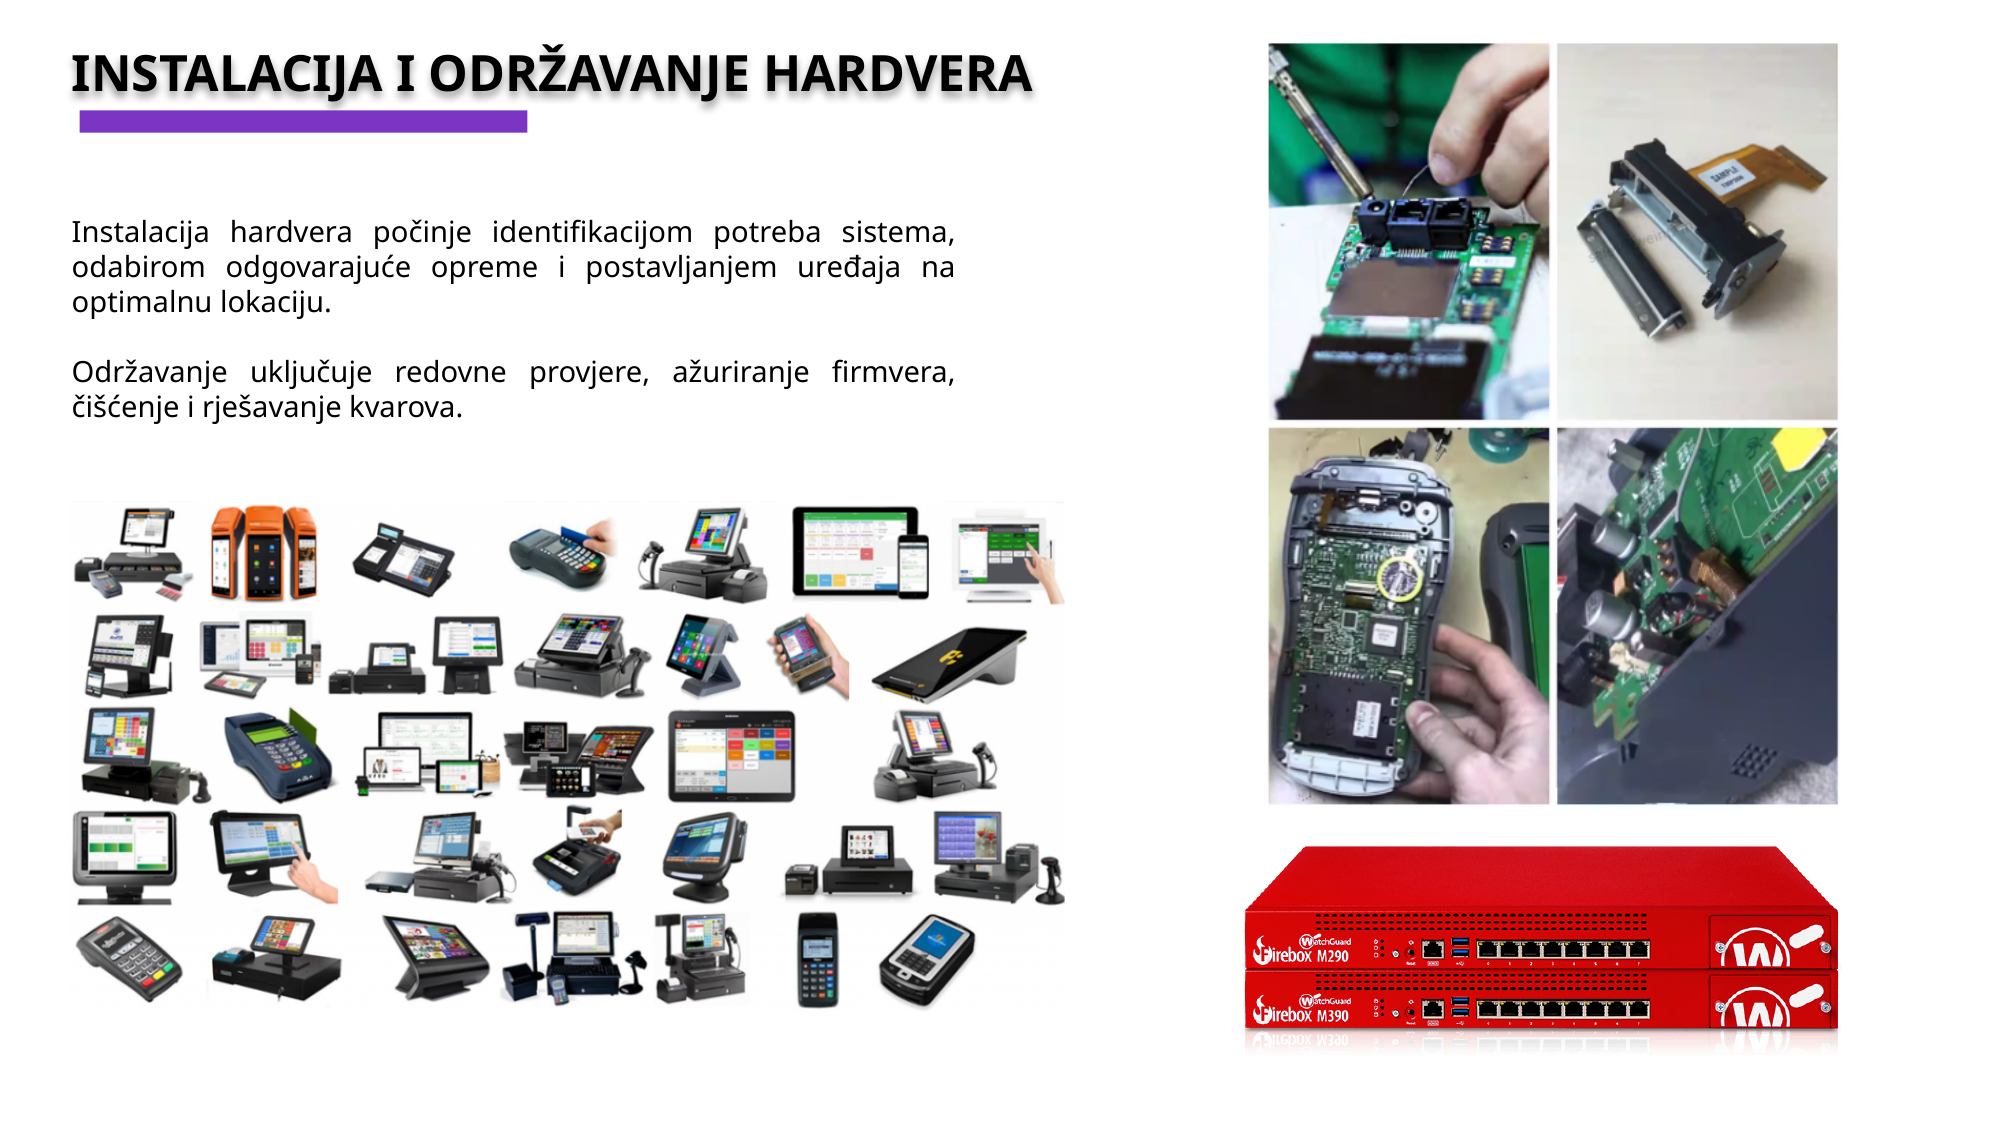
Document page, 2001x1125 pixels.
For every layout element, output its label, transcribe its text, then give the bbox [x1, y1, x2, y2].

text_box INSTALACIJA I ODRŽAVANJE HARDVERA [56, 34, 1262, 110]
text_box Instalacija hardvera počinje identifikacijom potreba sistema, odabirom odgovarajuće opreme i postavljanjem uređaja na optimalnu lokaciju. Održavanje uključuje redovne provjere, ažuriranje firmvera, čišćenje i rješavanje kvarova. [56, 205, 972, 431]
text_box [79, 109, 529, 134]
picture [1262, 34, 1842, 810]
picture [68, 492, 1073, 1015]
picture [1240, 823, 1842, 1064]
